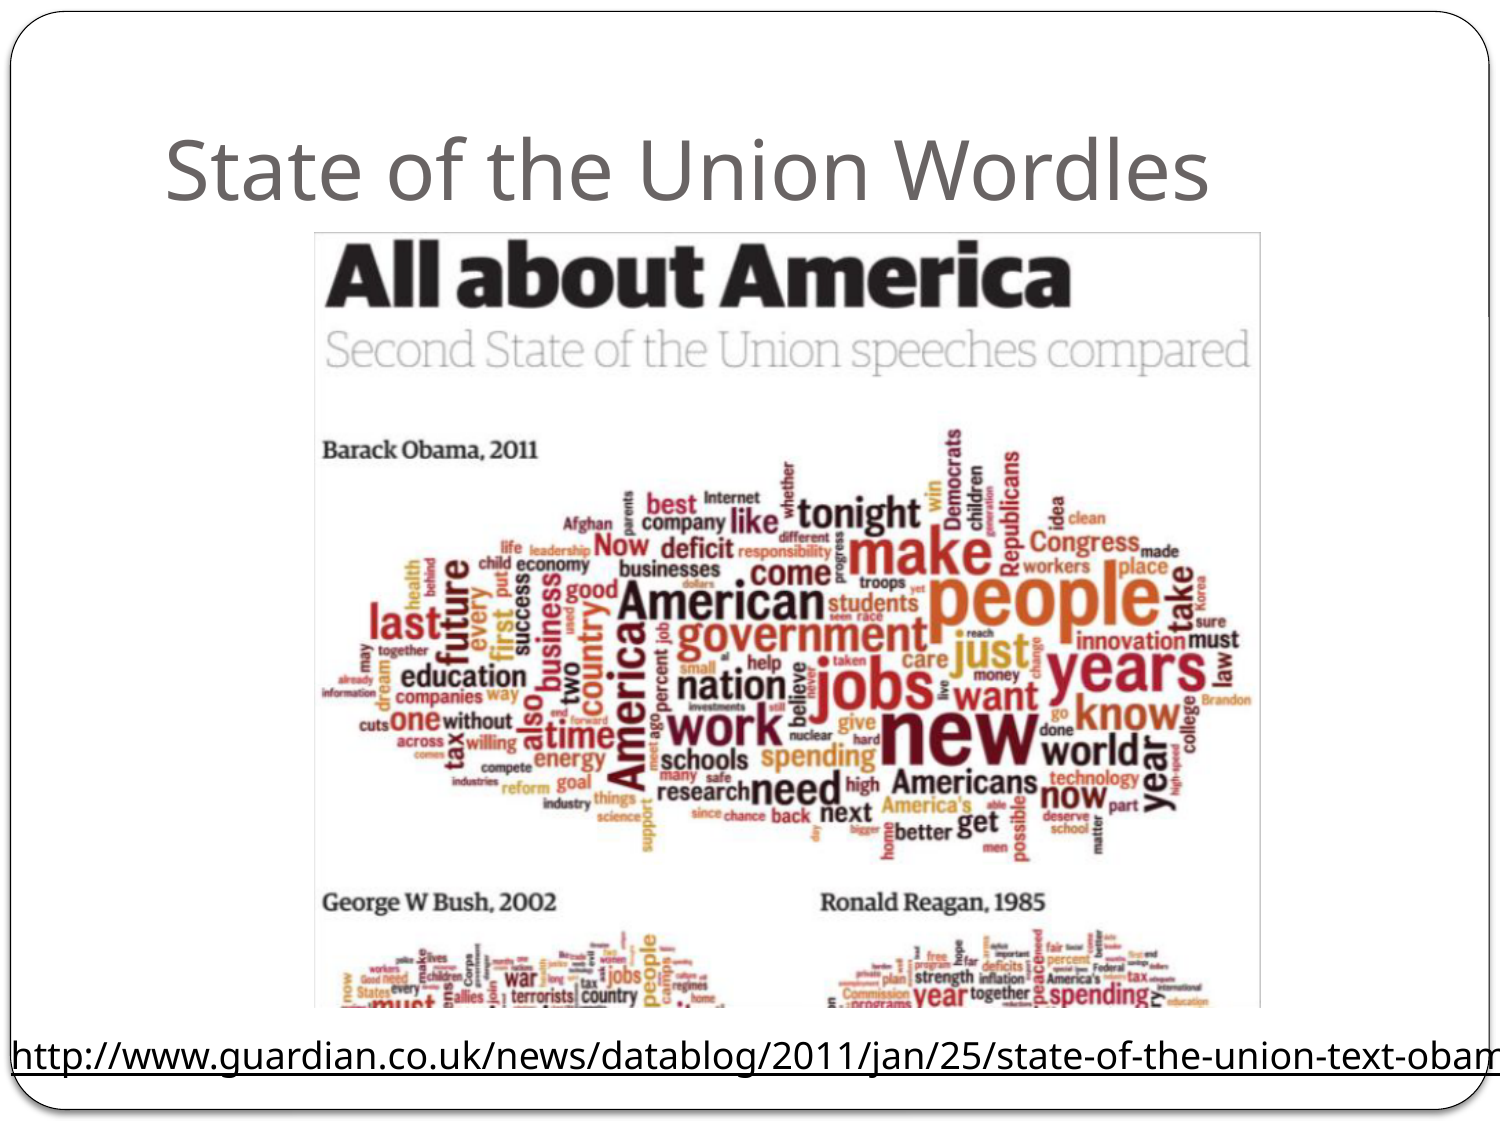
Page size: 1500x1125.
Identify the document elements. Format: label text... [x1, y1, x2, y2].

title State of the Union Wordles [150, 45, 1425, 233]
text_box http://www.guardian.co.uk/news/datablog/2011/jan/25/state-of-the-union-text-obama# [0, 1024, 1500, 1091]
picture [314, 232, 1261, 1008]
